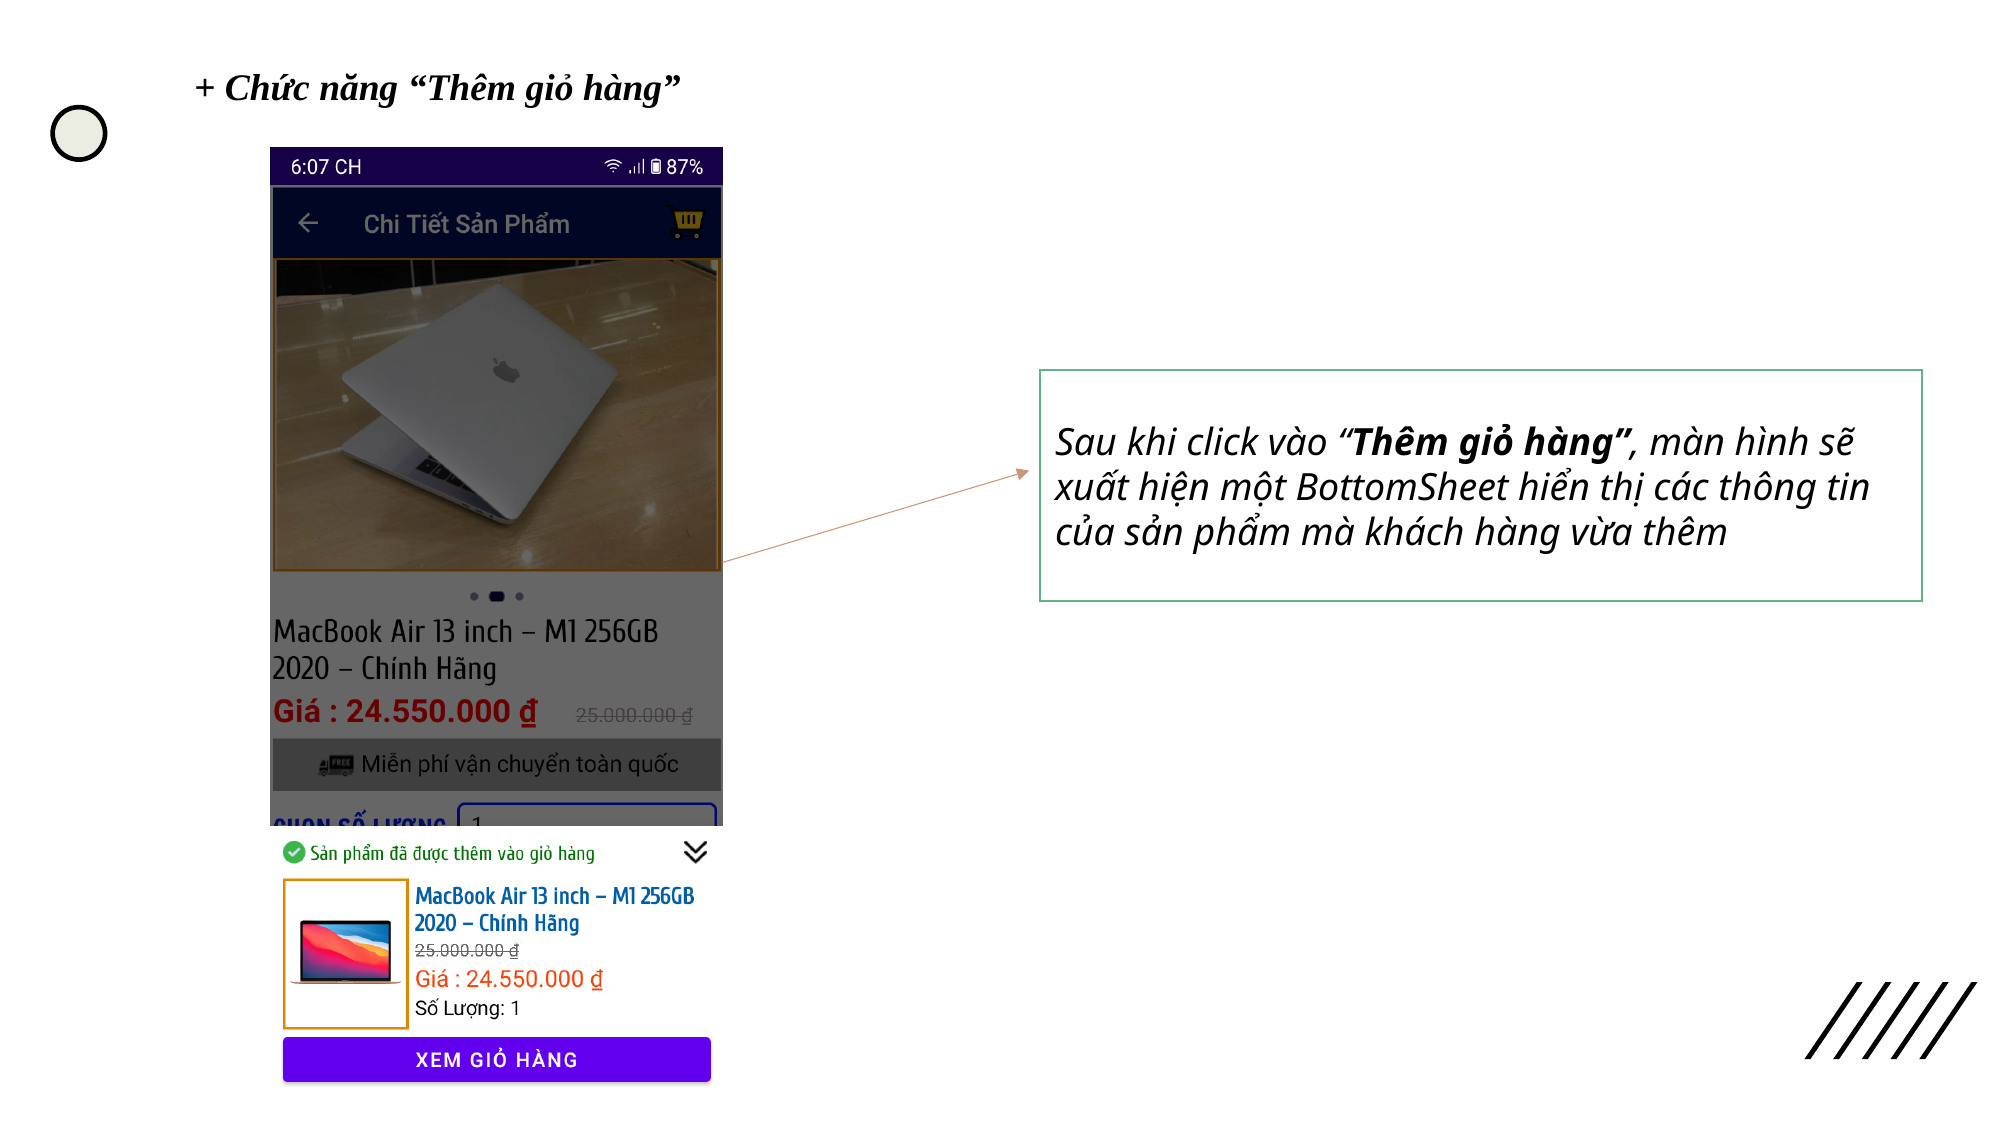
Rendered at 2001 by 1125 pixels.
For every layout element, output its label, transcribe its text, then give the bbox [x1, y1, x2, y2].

text_box + Chức năng “Thêm giỏ hàng” [179, 55, 799, 116]
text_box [722, 470, 1030, 563]
text_box Sau khi click vào “Thêm giỏ hàng”, màn hình sẽ xuất hiện một BottomSheet hiển thị các thông tin của sản phẩm mà khách hàng vừa thêm [1039, 369, 1923, 602]
picture [270, 147, 723, 1102]
